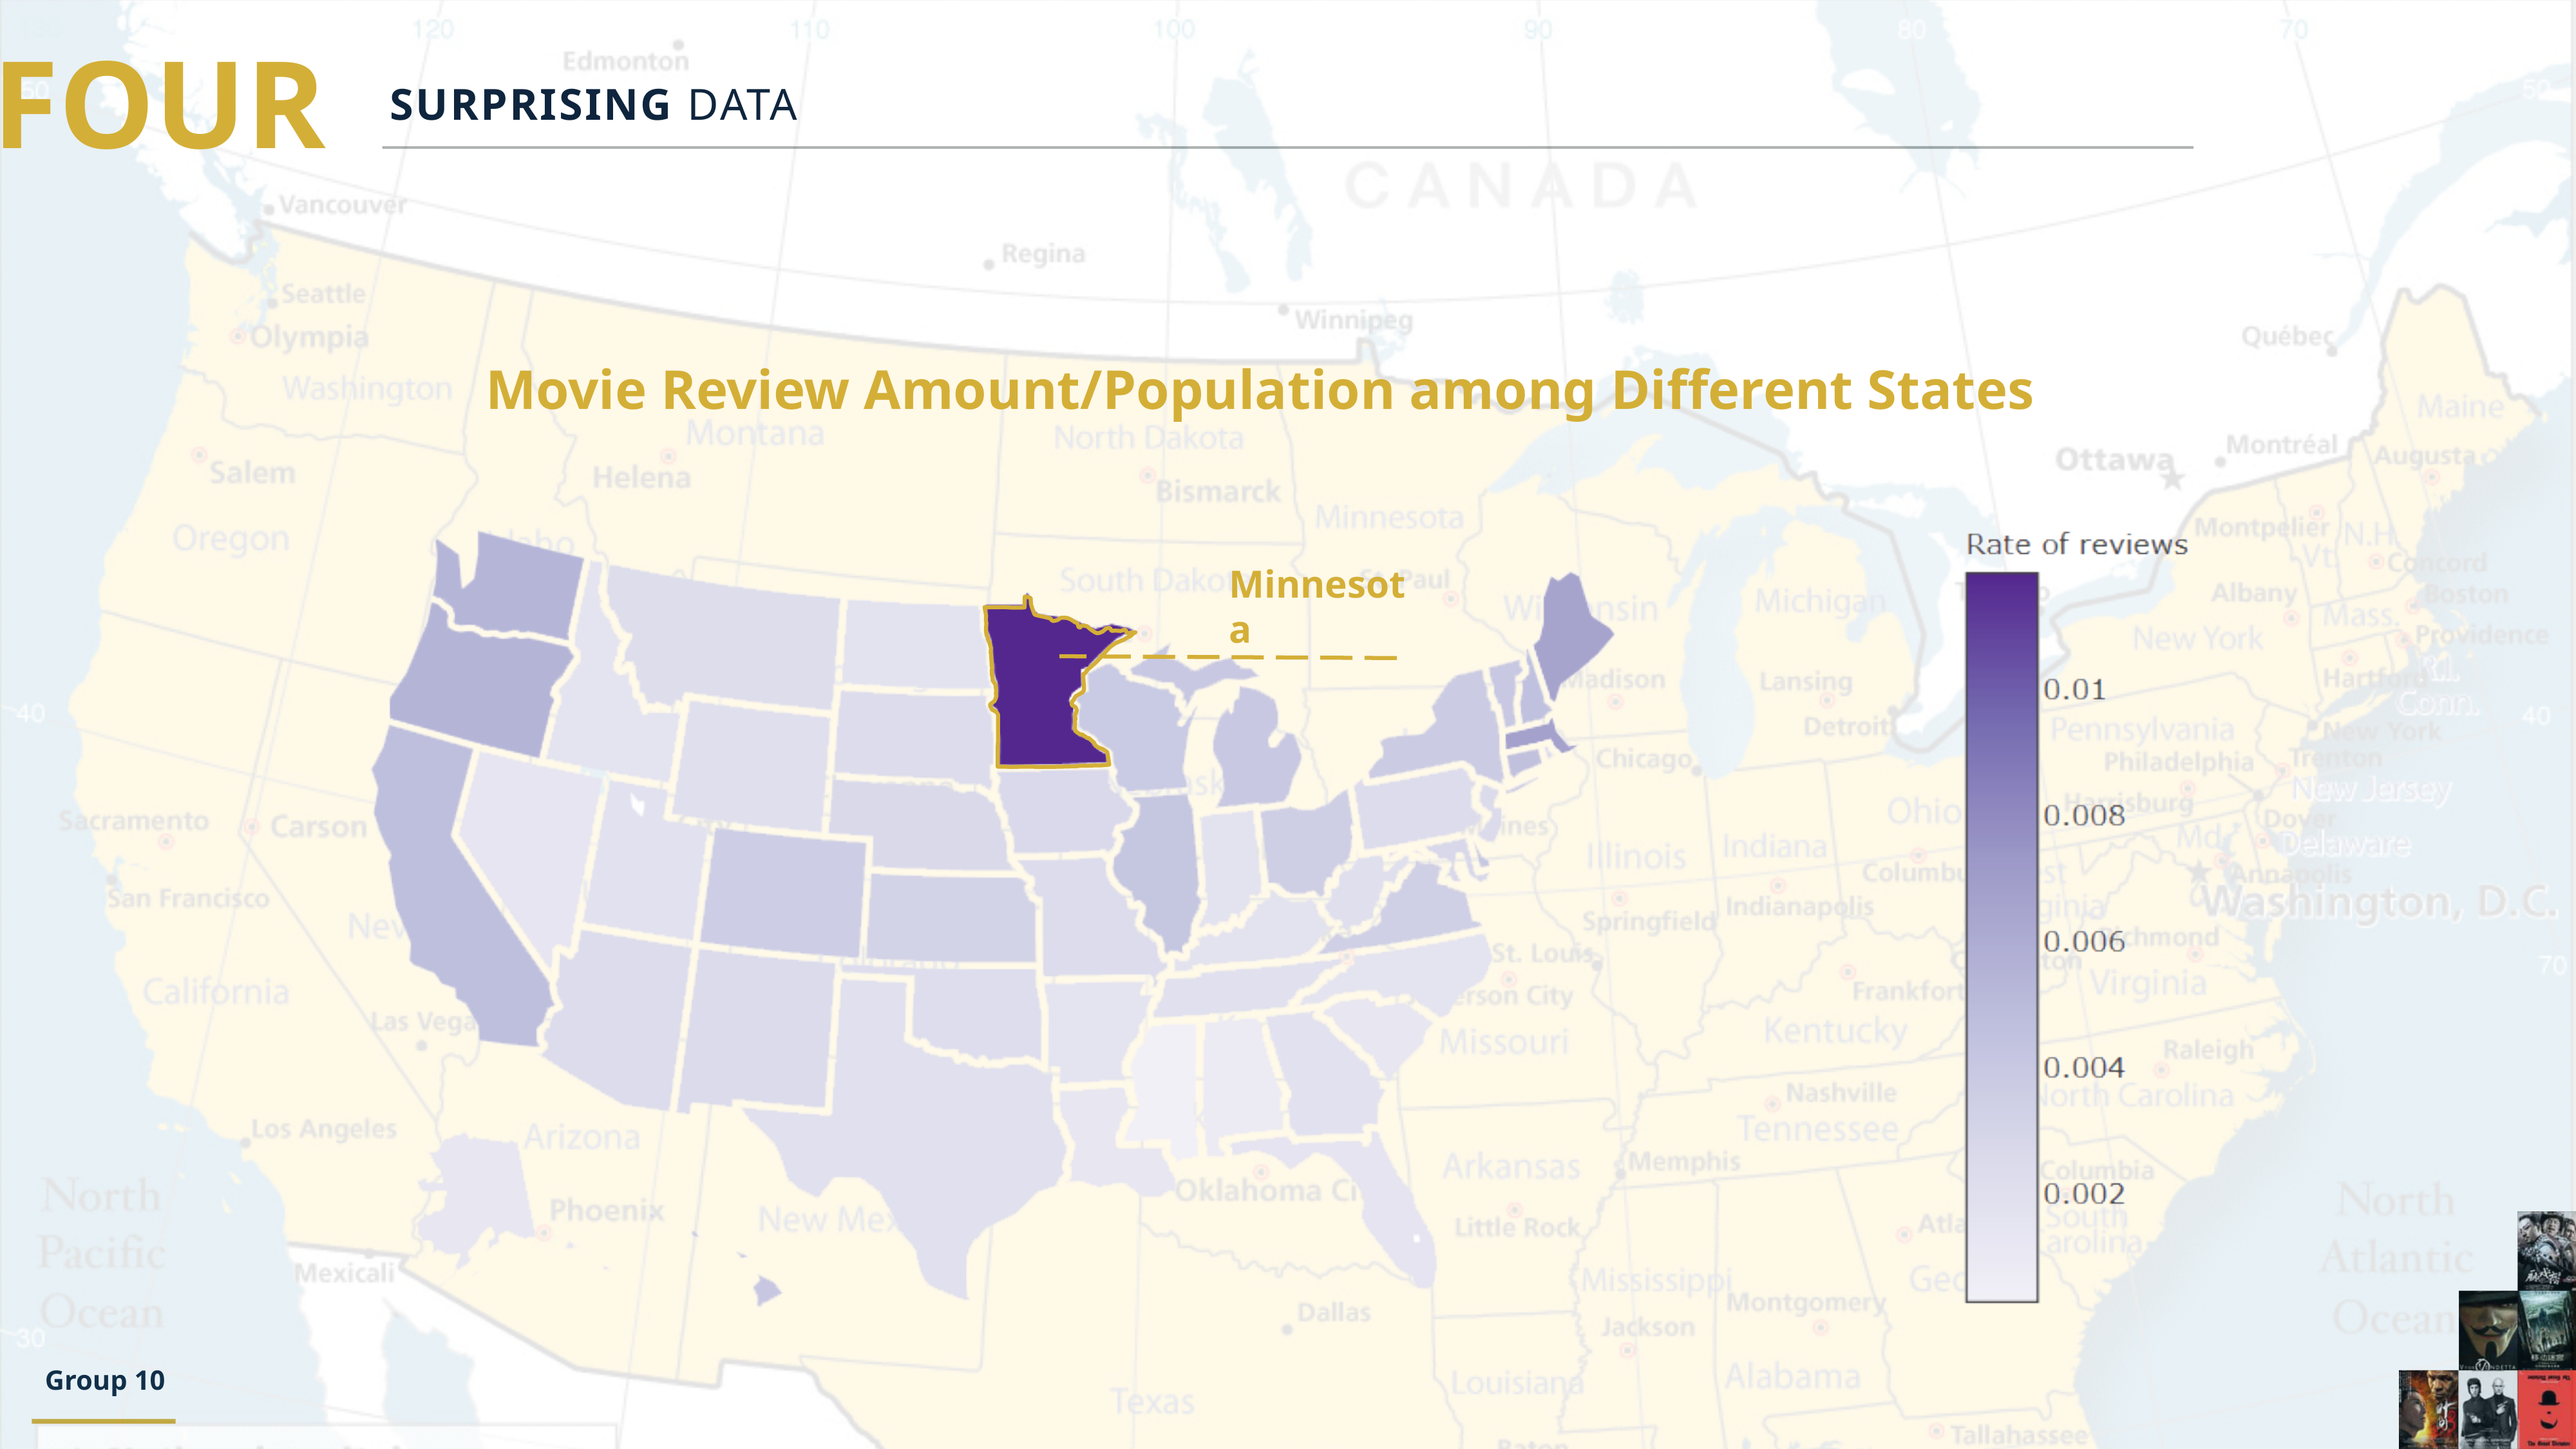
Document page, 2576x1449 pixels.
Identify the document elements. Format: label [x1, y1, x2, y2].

text_box [980, 552, 1414, 770]
picture [0, 0, 2576, 1449]
